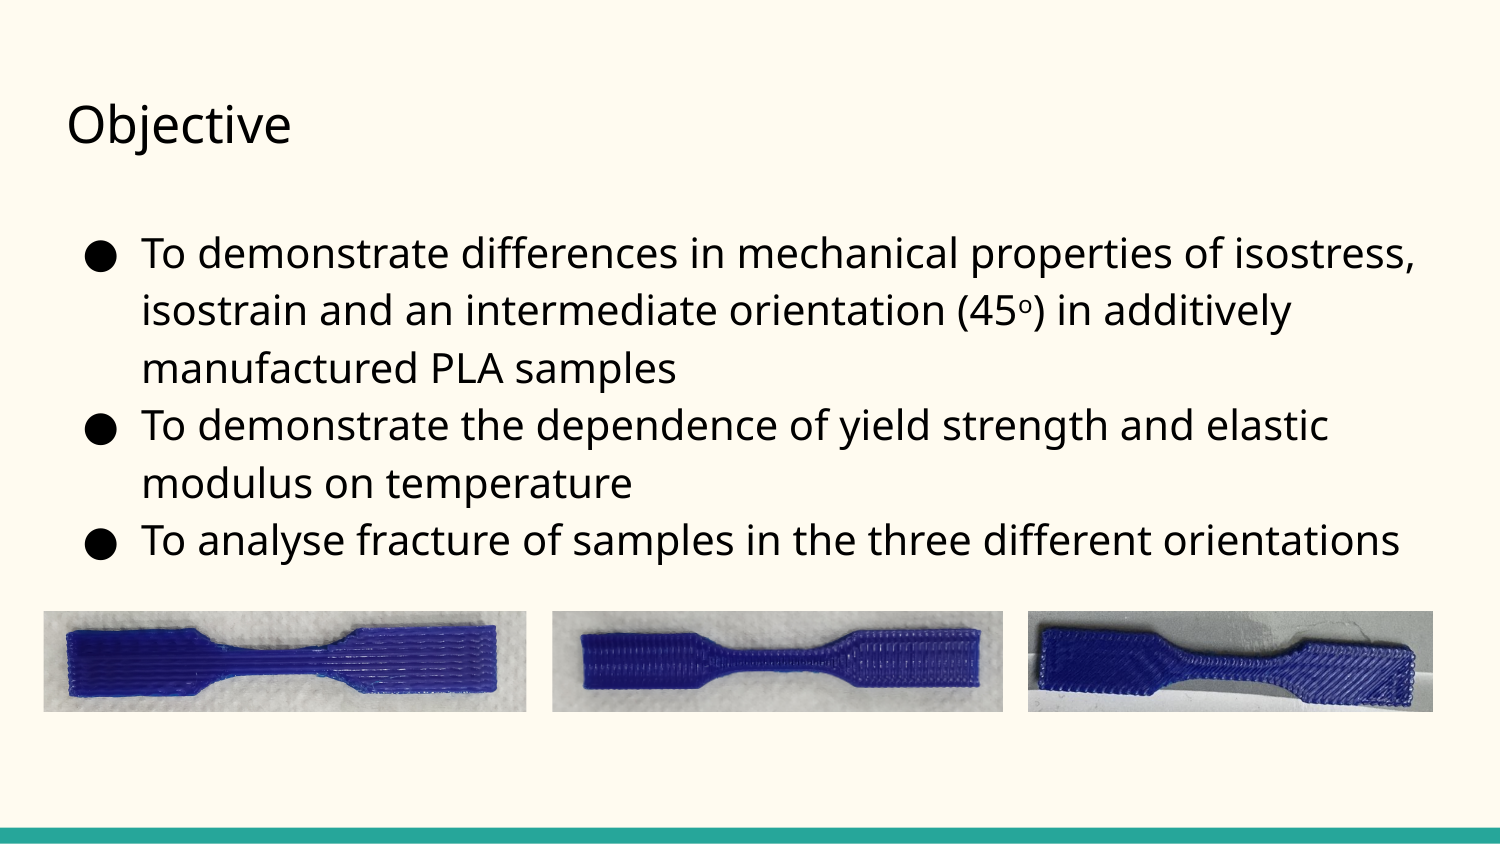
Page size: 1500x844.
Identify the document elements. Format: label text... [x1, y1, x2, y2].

title Objective [51, 72, 1449, 174]
picture [1028, 611, 1433, 713]
picture [552, 611, 1003, 713]
list To demonstrate differences in mechanical properties of isostress, isostrain and an intermediate orientation (45o) in additively manufactured PLA samples To demonstrate the dependence of yield strength and elastic modulus on temperature To analyse fracture of samples in the three different orientations [51, 204, 1449, 563]
picture [43, 611, 527, 713]
